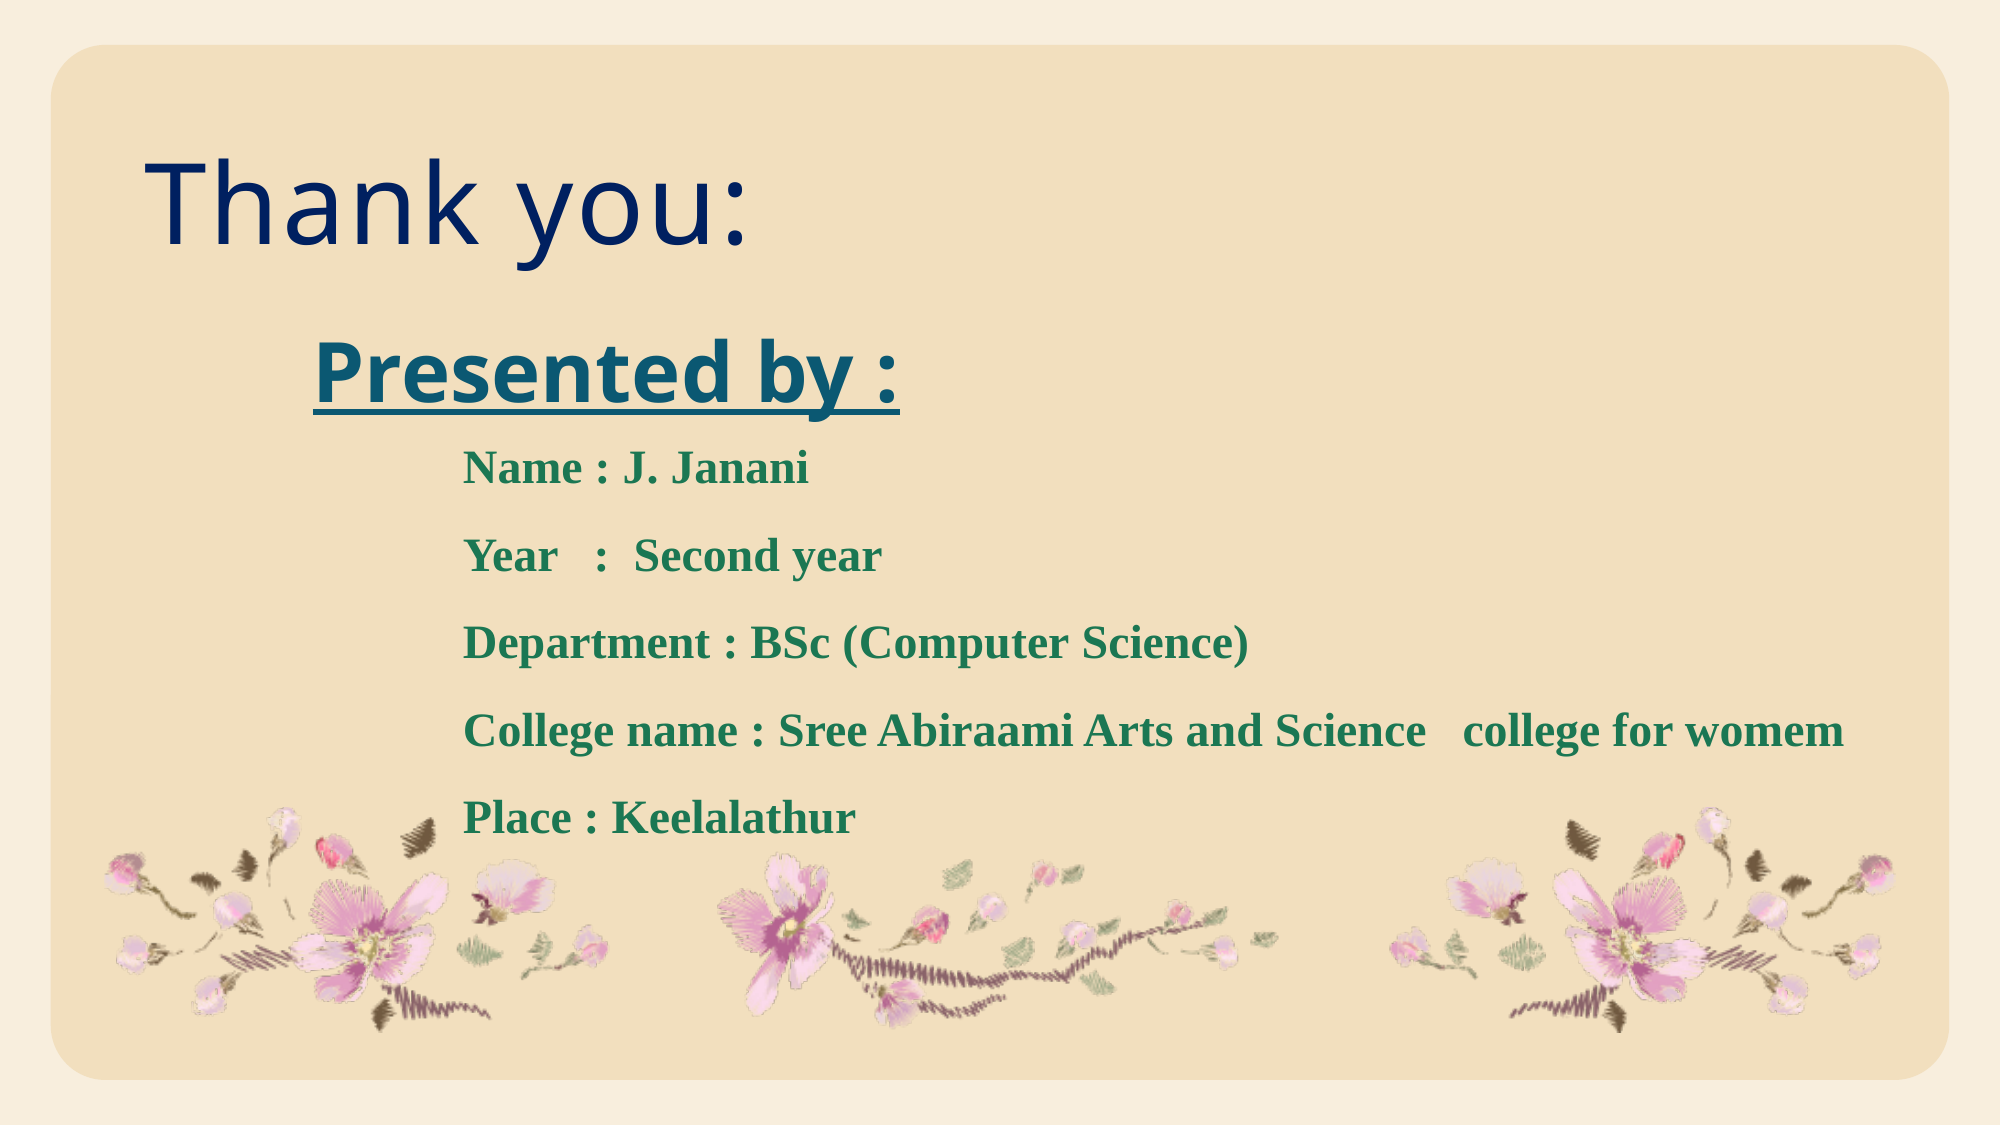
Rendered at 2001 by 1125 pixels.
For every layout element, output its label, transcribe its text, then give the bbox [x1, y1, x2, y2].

picture [104, 807, 1896, 1033]
title Thank you: [12, 0, 883, 538]
list Name : J. Janani Year : Second year Department : BSc (Computer Science) College name : Sree Abiraami Arts and Science college for womem Place : Keelalathur [447, 427, 1949, 852]
text_box Presented by : [297, 311, 1199, 427]
